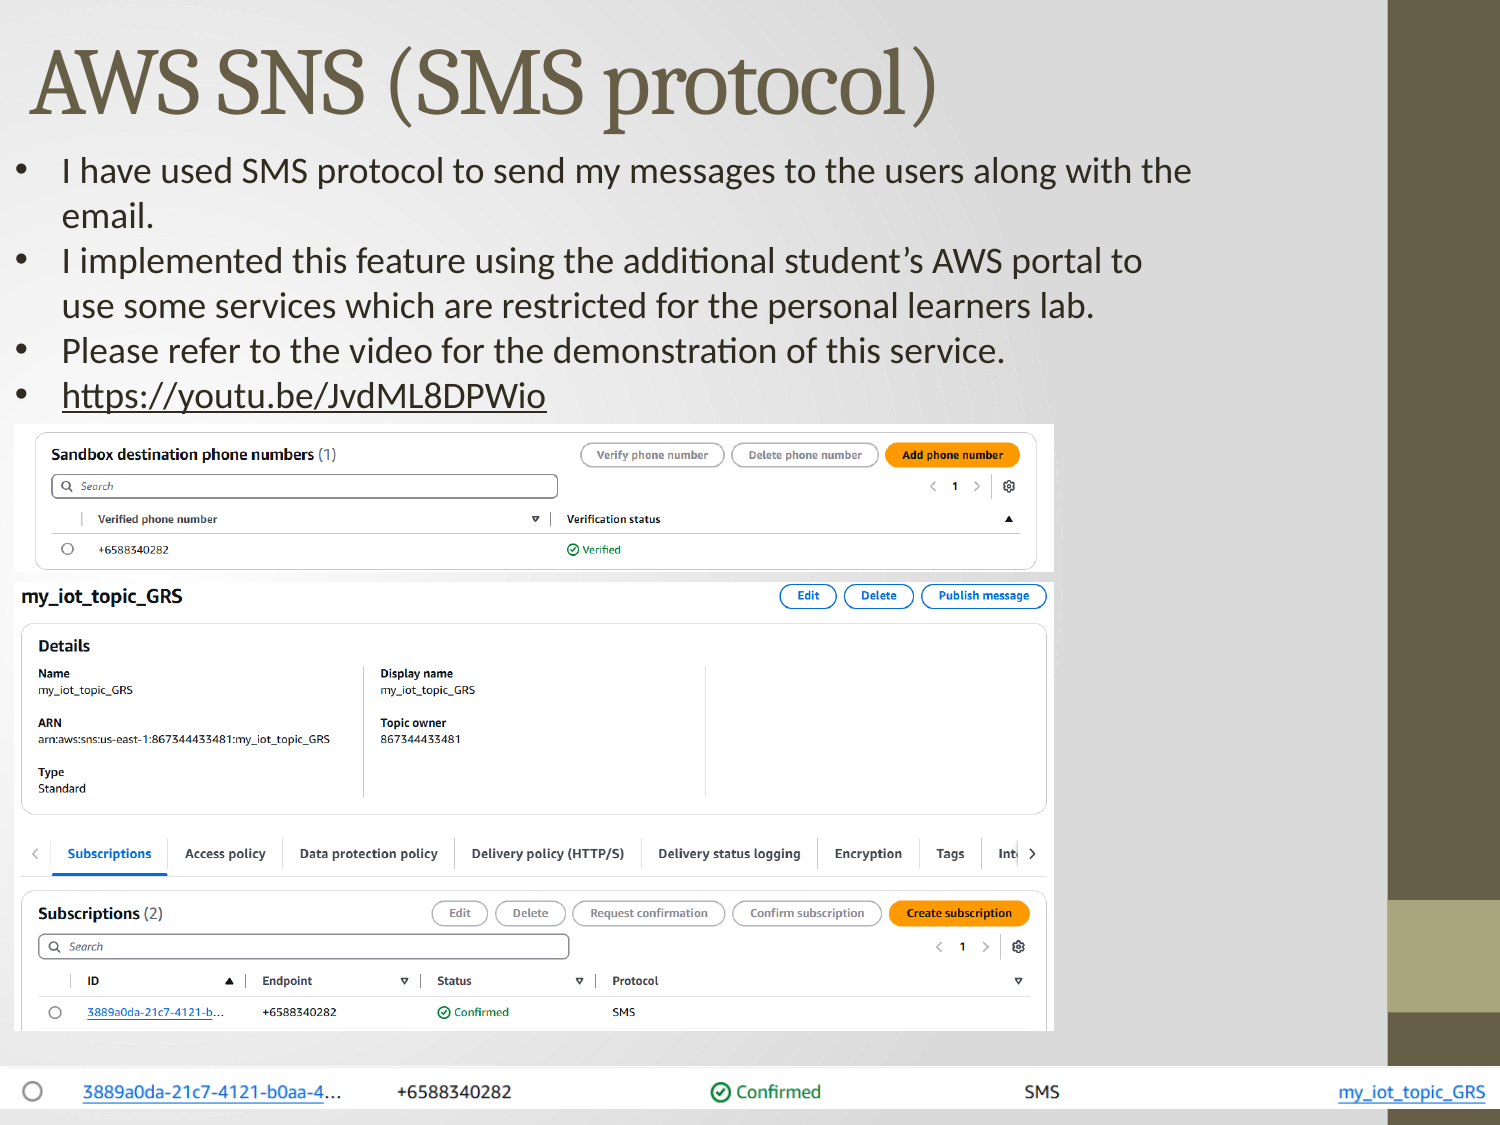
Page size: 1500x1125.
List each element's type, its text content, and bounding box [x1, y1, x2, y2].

text_box I have used SMS protocol to send my messages to the users along with the email. I implemented this feature using the additional student’s AWS portal to use some services which are restricted for the personal learners lab. Please refer to the video for the demonstration of this service. https://youtu.be/JvdML8DPWio [0, 138, 1210, 424]
title AWS SNS (SMS protocol) [14, 0, 1265, 171]
picture [0, 1065, 1500, 1110]
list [13, 423, 1054, 573]
picture [13, 581, 1054, 1031]
